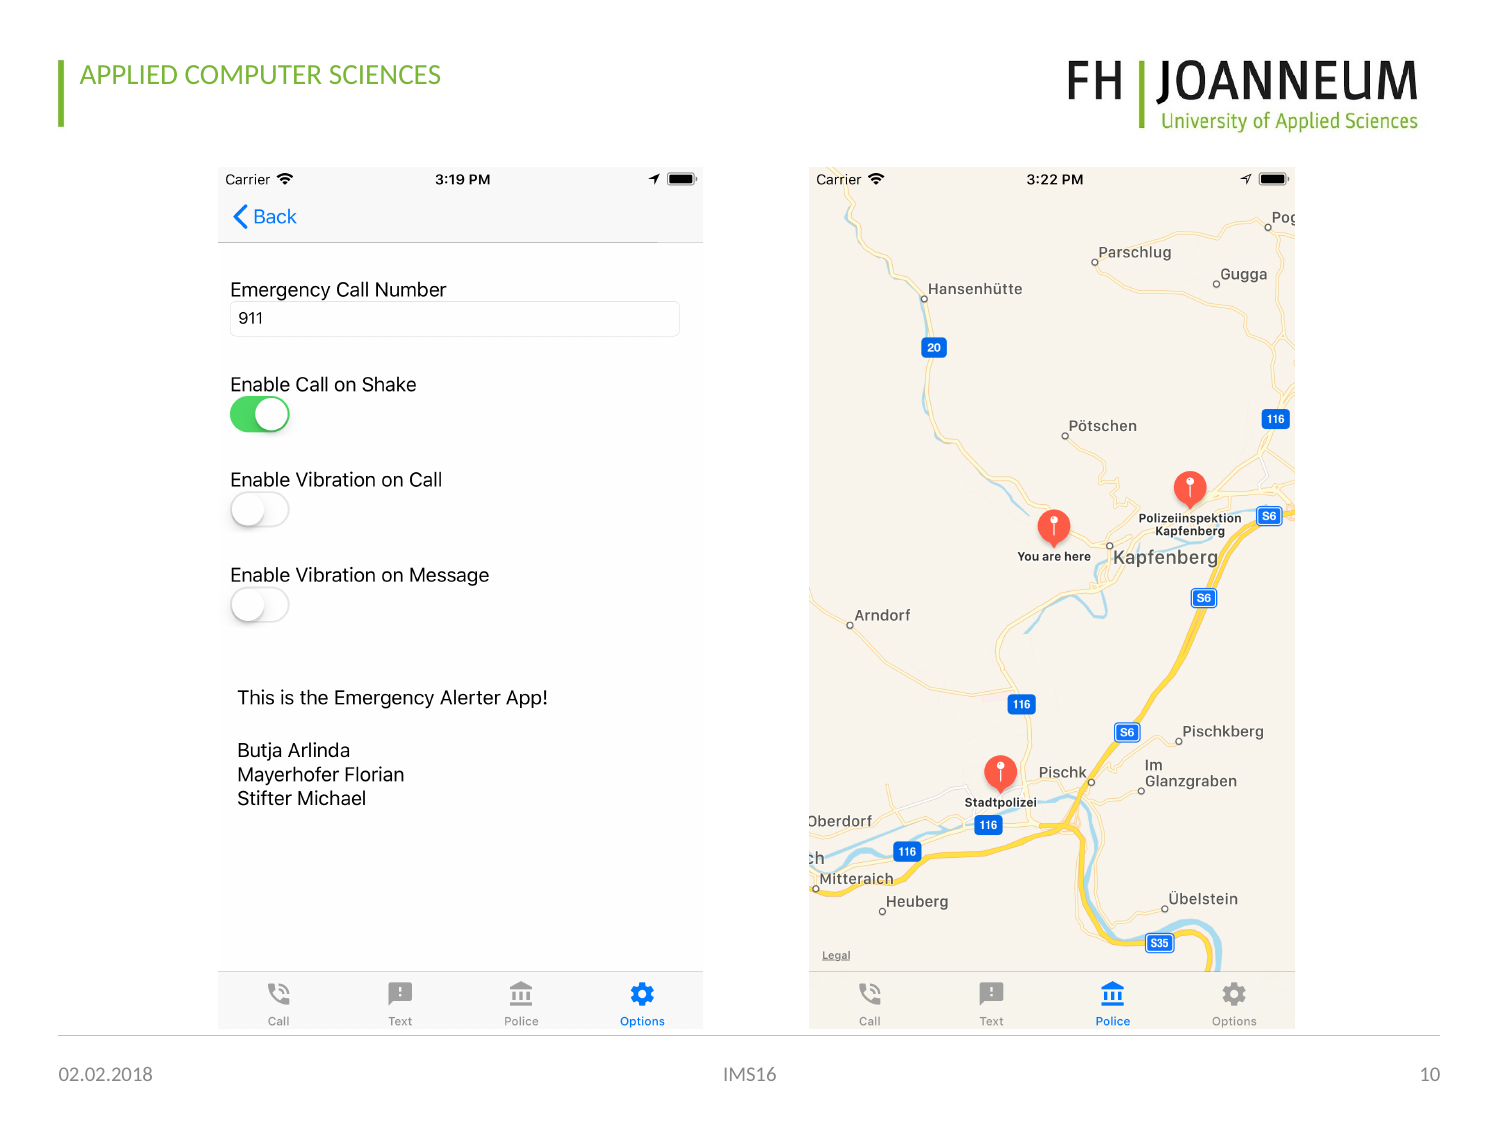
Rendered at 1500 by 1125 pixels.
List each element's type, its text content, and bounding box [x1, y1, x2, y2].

picture [0, 1, 1475, 1029]
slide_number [43, 1042, 394, 1103]
slide_number 10 [1105, 1042, 1456, 1103]
footer IMS16 [512, 1042, 988, 1103]
